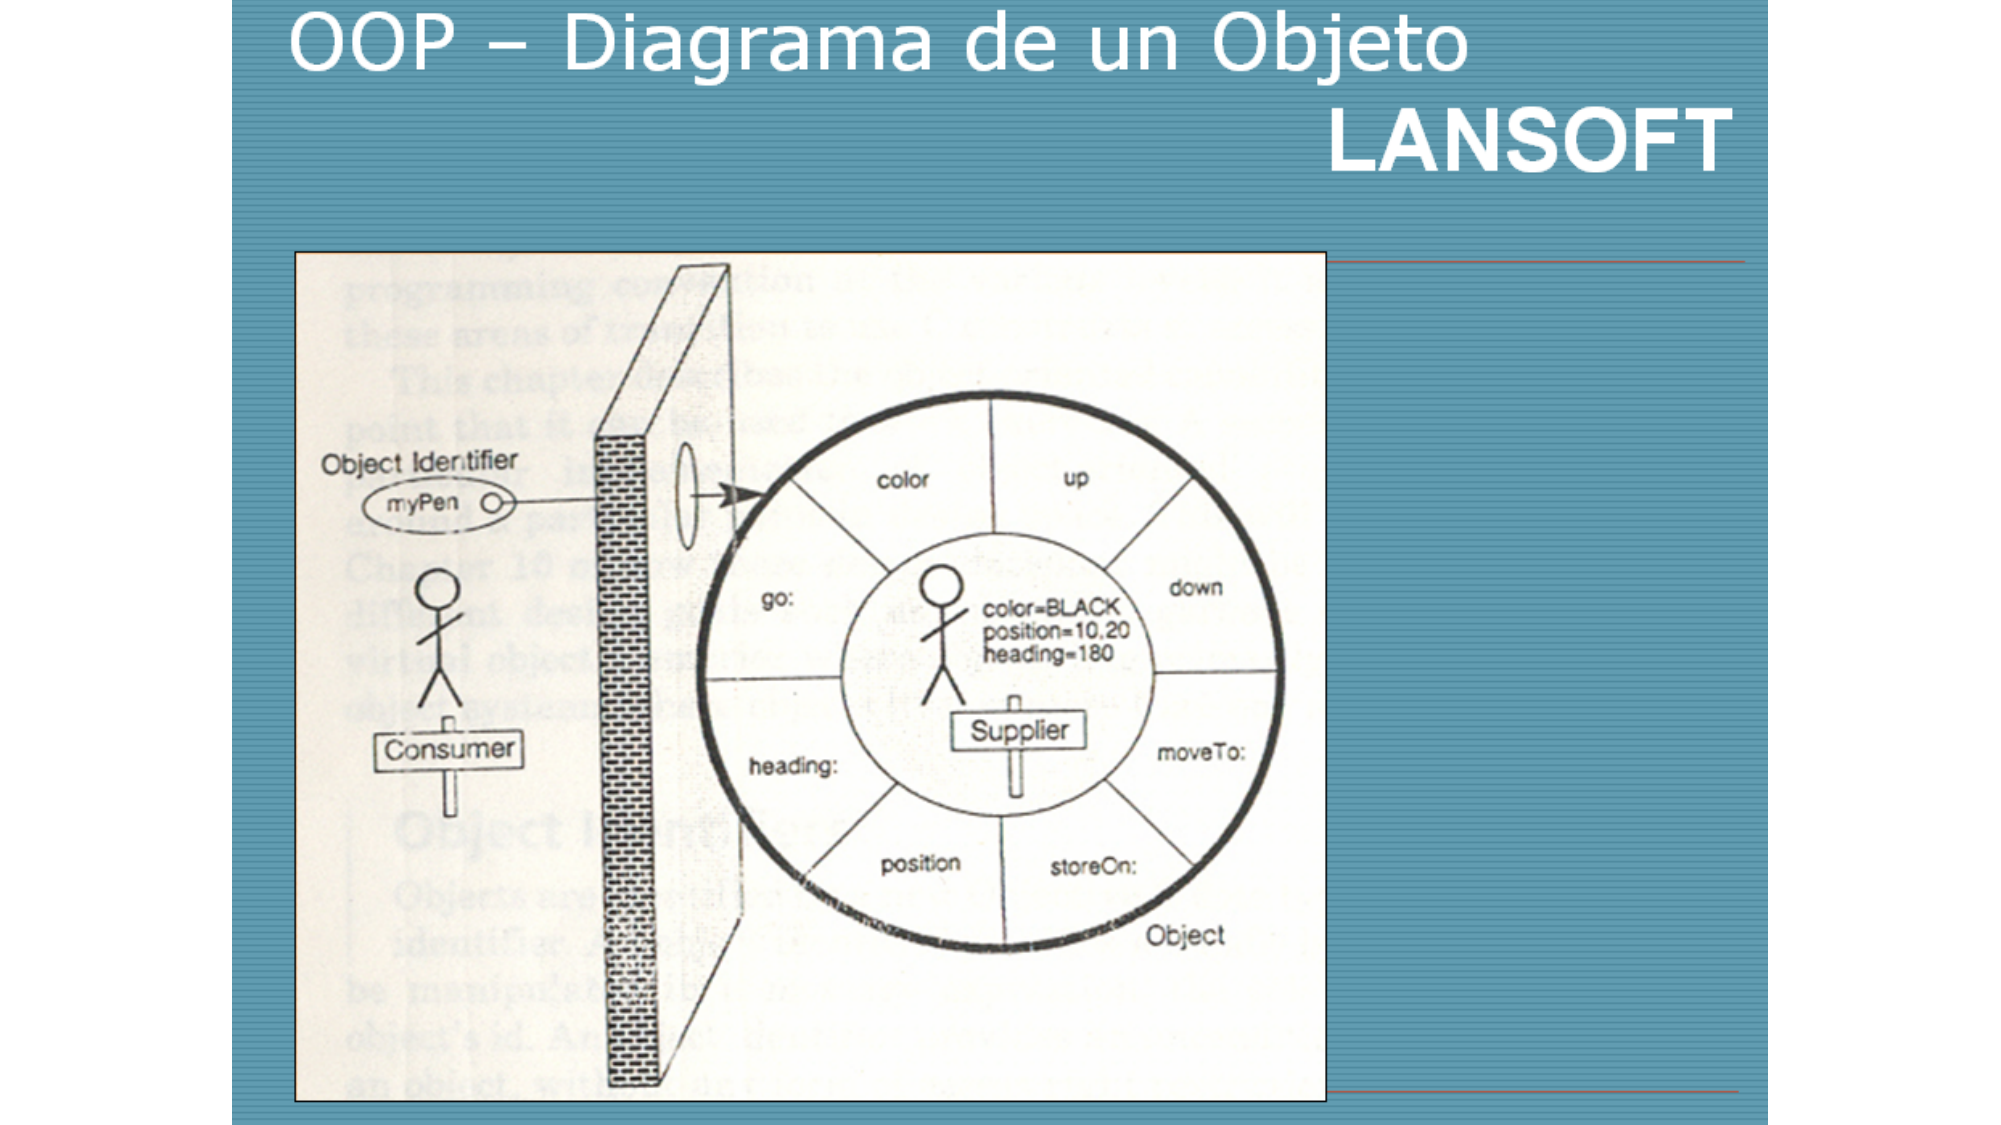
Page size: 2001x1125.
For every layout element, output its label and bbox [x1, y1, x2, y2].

picture [232, 0, 1768, 1125]
